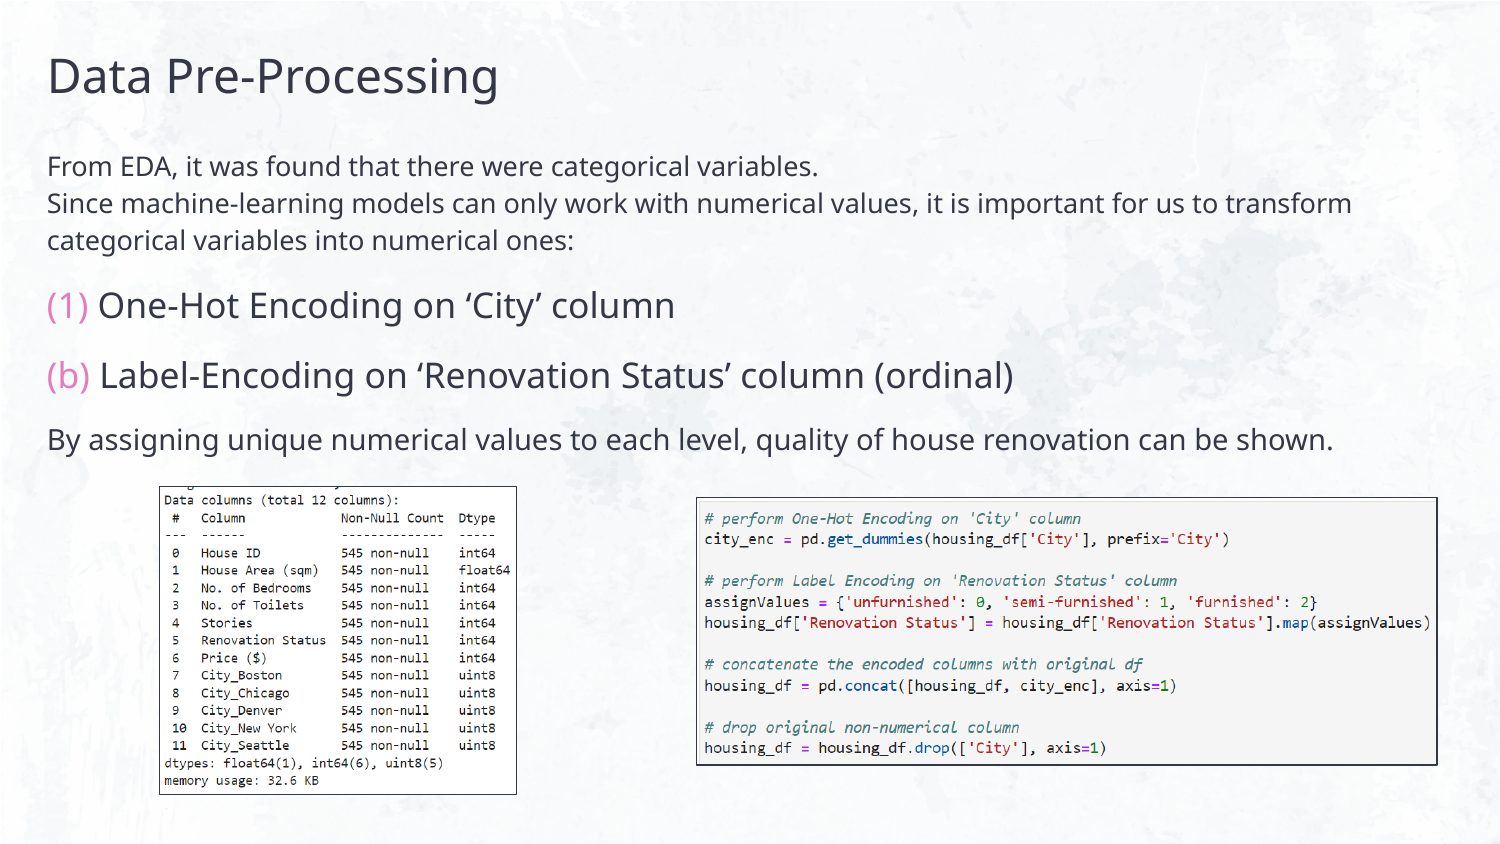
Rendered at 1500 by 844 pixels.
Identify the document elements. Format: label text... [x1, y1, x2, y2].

picture [2, 2, 1500, 844]
title Data Pre-Processing [31, 22, 1132, 102]
list From EDA, it was found that there were categorical variables. Since machine-learning models can only work with numerical values, it is important for us to transform categorical variables into numerical ones: (1) One-Hot Encoding on ‘City’ column (b) Label-Encoding on ‘Renovation Status’ column (ordinal) By assigning unique numerical values to each level, quality of house renovation can be shown. [31, 129, 1500, 488]
